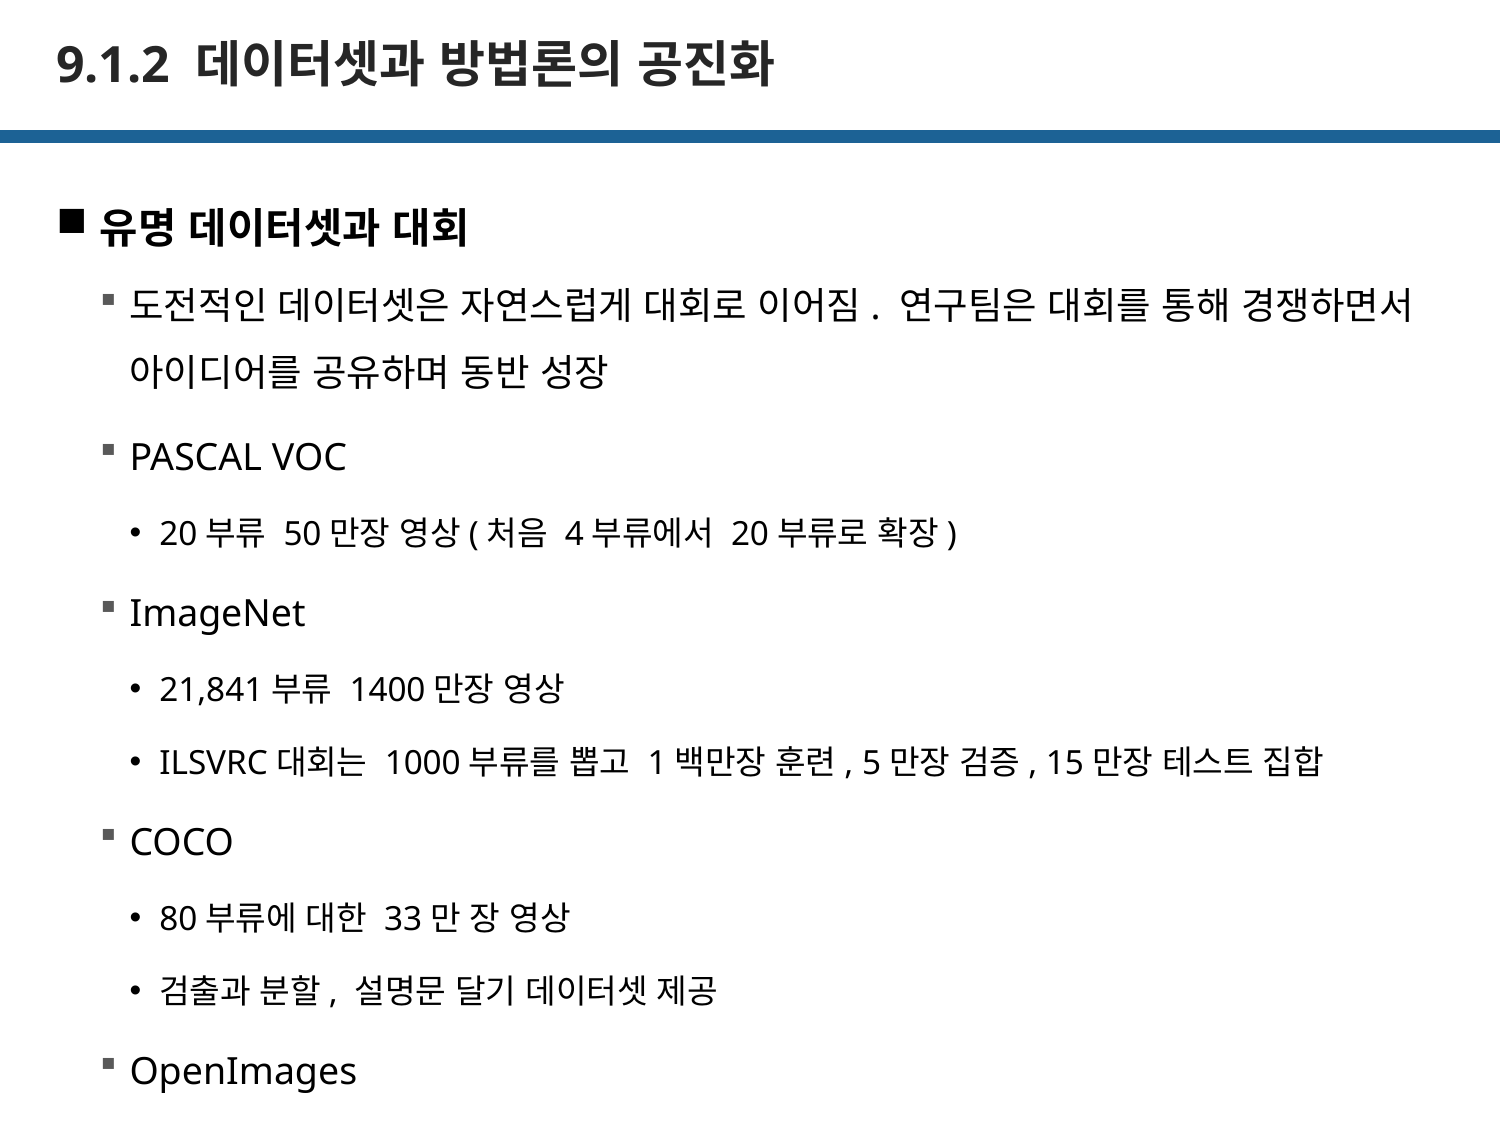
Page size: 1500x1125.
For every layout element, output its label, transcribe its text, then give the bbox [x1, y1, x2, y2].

title 9.1.2 데이터셋과 방법론의 공진화 [41, 17, 1282, 108]
list 유명 데이터셋과 대회 도전적인 데이터셋은 자연스럽게 대회로 이어짐. 연구팀은 대회를 통해 경쟁하면서 아이디어를 공유하며 동반 성장 PASCAL VOC 20부류 50만장 영상(처음 4부류에서 20부류로 확장) ImageNet 21,841부류 1400만장 영상 ILSVRC대회는 1000부류를 뽑고 1백만장 훈련, 5만장 검증, 15만장 테스트 집합 COCO 80부류에 대한 33만 장 영상 검출과 분할, 설명문 달기 데이터셋 제공 OpenImages [41, 169, 1459, 1067]
